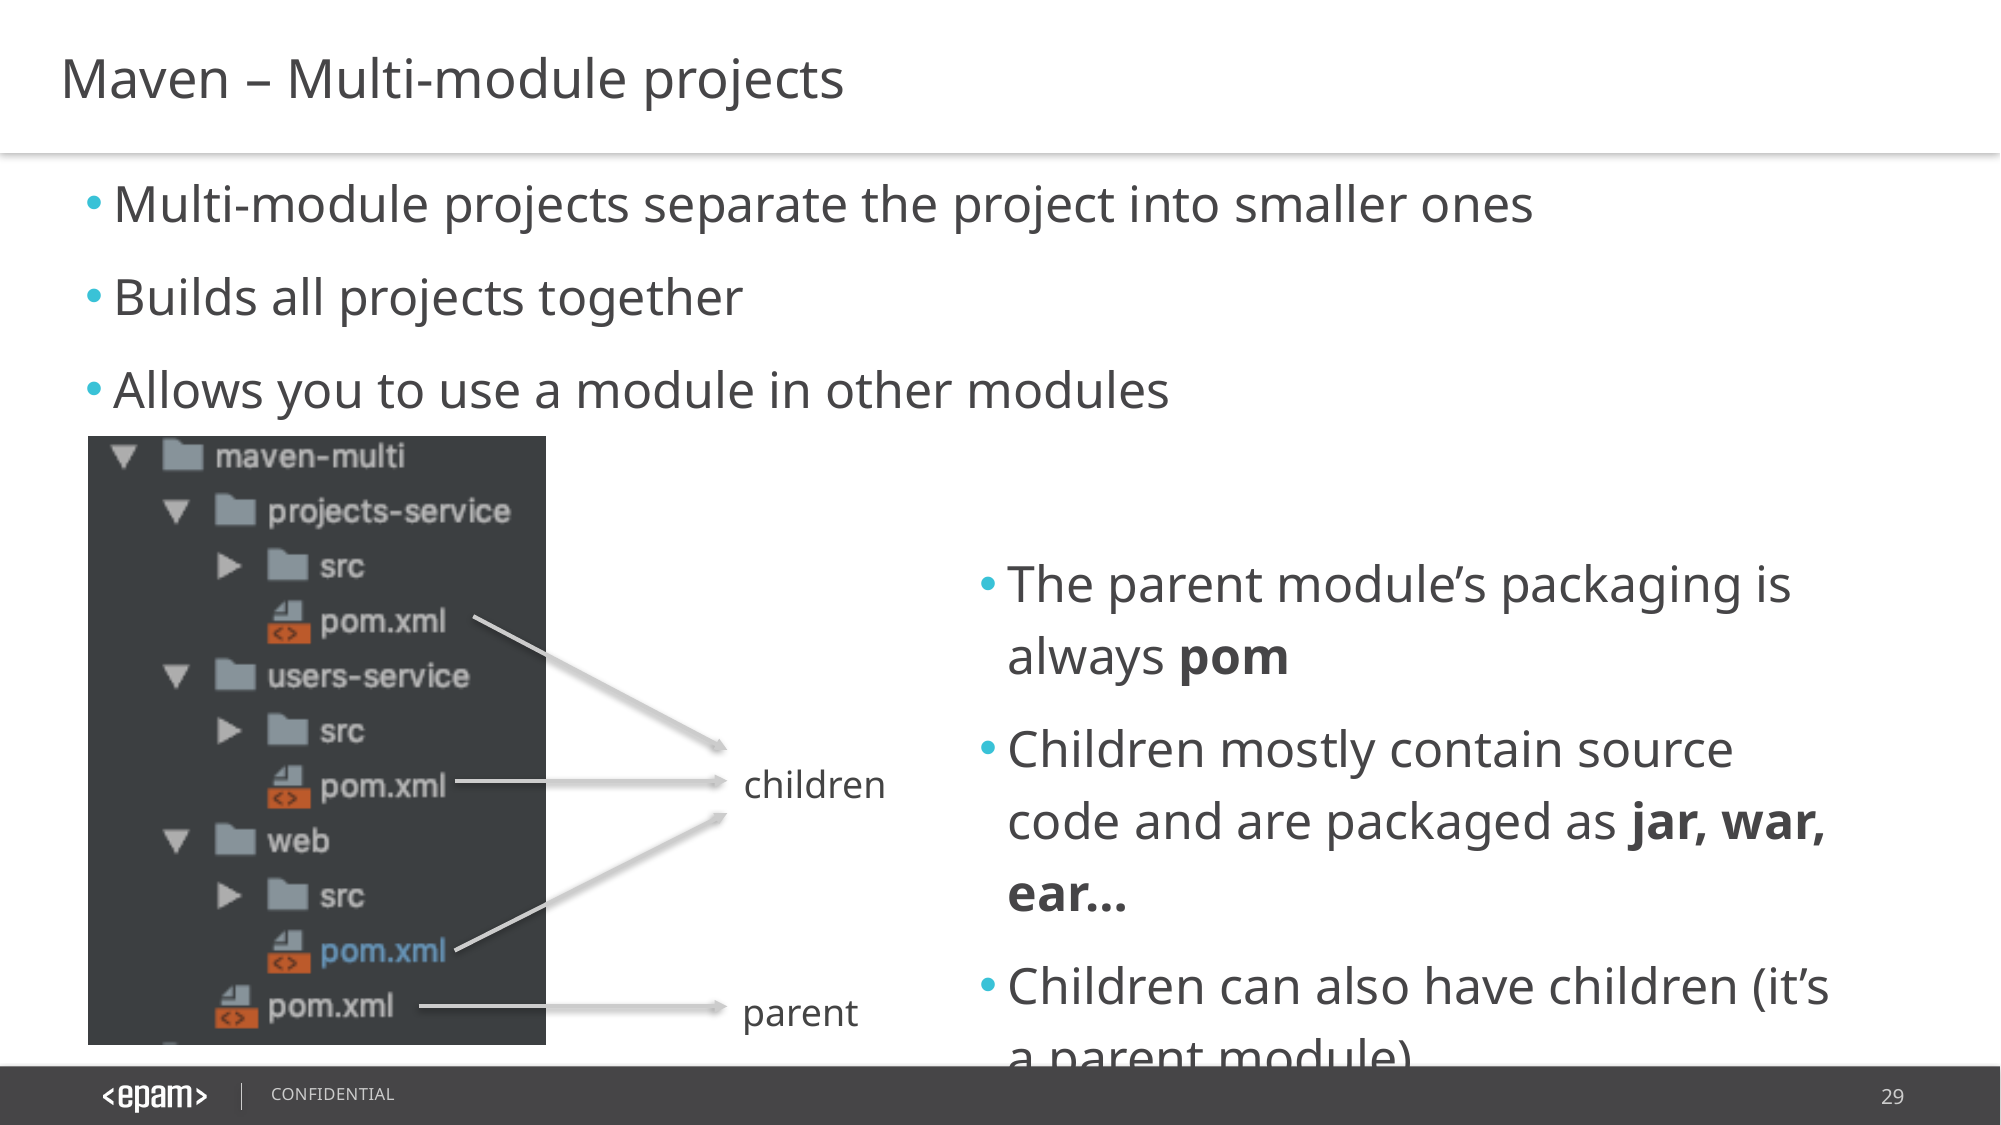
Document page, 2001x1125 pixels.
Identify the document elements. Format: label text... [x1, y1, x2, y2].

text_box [472, 615, 728, 751]
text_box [454, 812, 728, 951]
text_box parent [727, 972, 877, 1041]
picture [102, 1085, 207, 1113]
text_box The parent module’s packaging is always pom Children mostly contain source code and are packaged as jar, war, ear… Children can also have children (it’s a parent module) [964, 533, 1868, 1052]
list Multi-module projects separate the project into smaller ones Builds all projects together Allows you to use a module in other modules [70, 153, 1956, 1052]
text_box children [729, 744, 909, 814]
picture [87, 435, 547, 1046]
list Maven – Multi-module projects [0, 0, 2000, 153]
